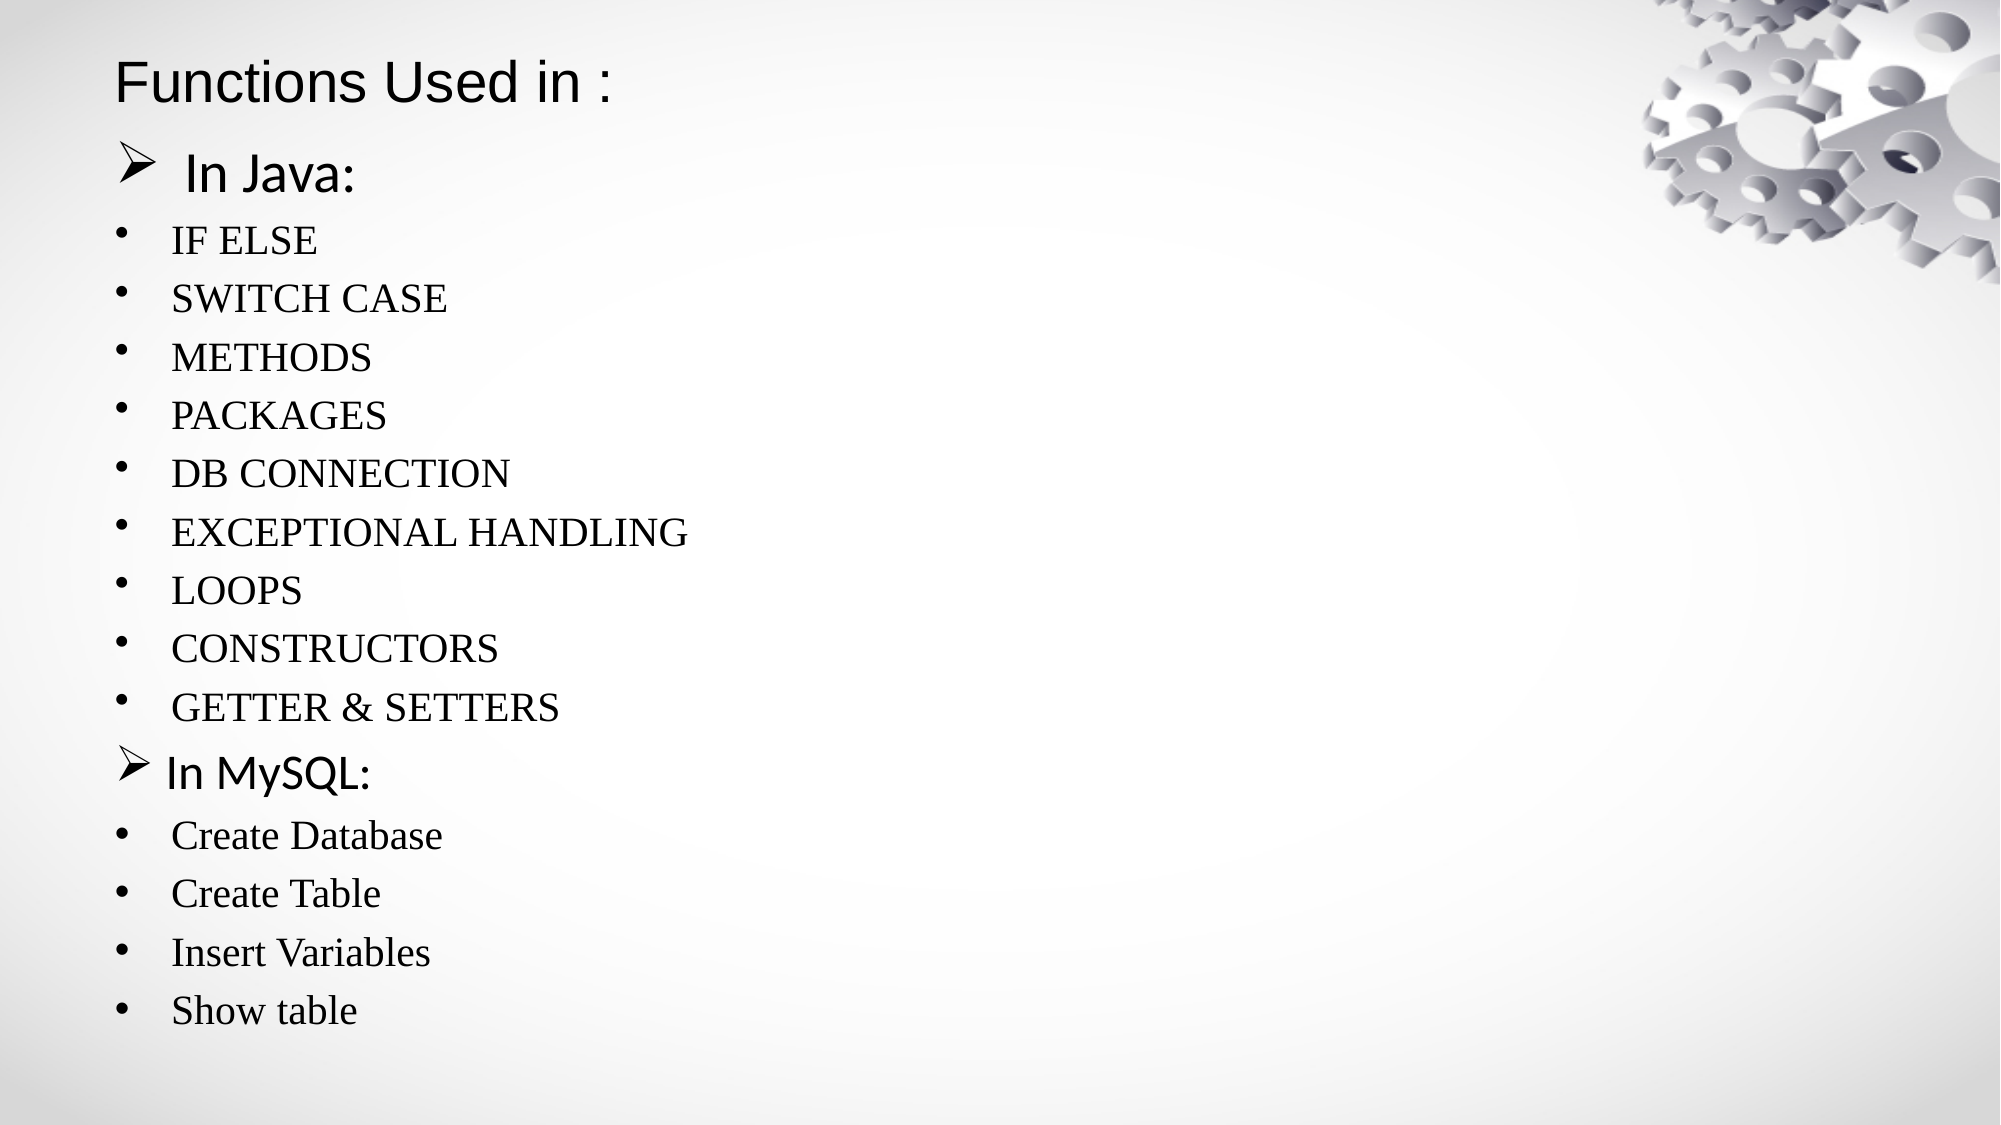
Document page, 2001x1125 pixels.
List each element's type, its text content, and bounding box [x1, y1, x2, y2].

title Functions Used in : [99, 30, 1901, 126]
picture [0, 0, 2000, 1125]
list In Java: IF ELSE SWITCH CASE METHODS PACKAGES DB CONNECTION EXCEPTIONAL HANDLING LOOPS CONSTRUCTORS GETTER & SETTERS In MySQL: Create Database Create Table Insert Variables Show table [99, 126, 1901, 1100]
